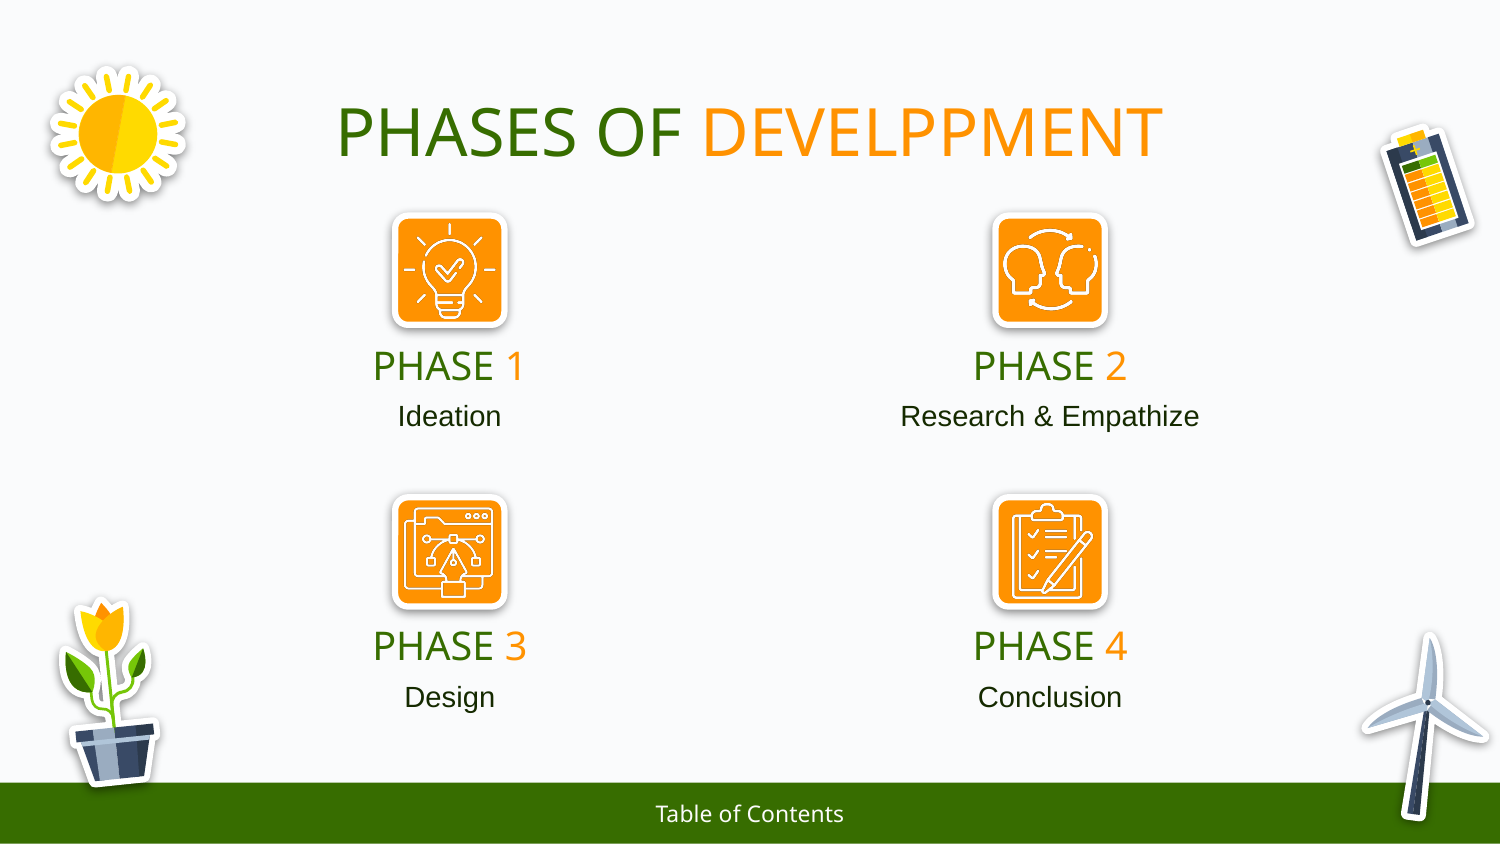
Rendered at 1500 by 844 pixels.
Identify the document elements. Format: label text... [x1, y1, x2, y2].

picture [401, 223, 497, 319]
subtitle Design [250, 662, 650, 750]
subtitle Conclusion [851, 662, 1250, 750]
text_box [395, 215, 505, 320]
picture [1002, 222, 1098, 318]
text_box [995, 497, 1105, 607]
picture [1005, 503, 1101, 599]
subtitle PHASE 2 [756, 335, 1345, 404]
subtitle PHASE 3 [158, 614, 744, 684]
subtitle Table of Contents [0, 782, 1500, 844]
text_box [59, 602, 155, 780]
subtitle PHASE 4 [756, 614, 1345, 684]
picture [401, 504, 497, 600]
text_box [995, 215, 1105, 325]
subtitle Research & Empathize [851, 381, 1250, 469]
subtitle PHASE 1 [155, 335, 744, 404]
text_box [55, 70, 181, 197]
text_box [1398, 131, 1454, 235]
subtitle Ideation [250, 381, 650, 469]
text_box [1368, 638, 1485, 816]
text_box [395, 497, 505, 604]
title PHASES OF DEVELPPMENT [186, 75, 1380, 162]
